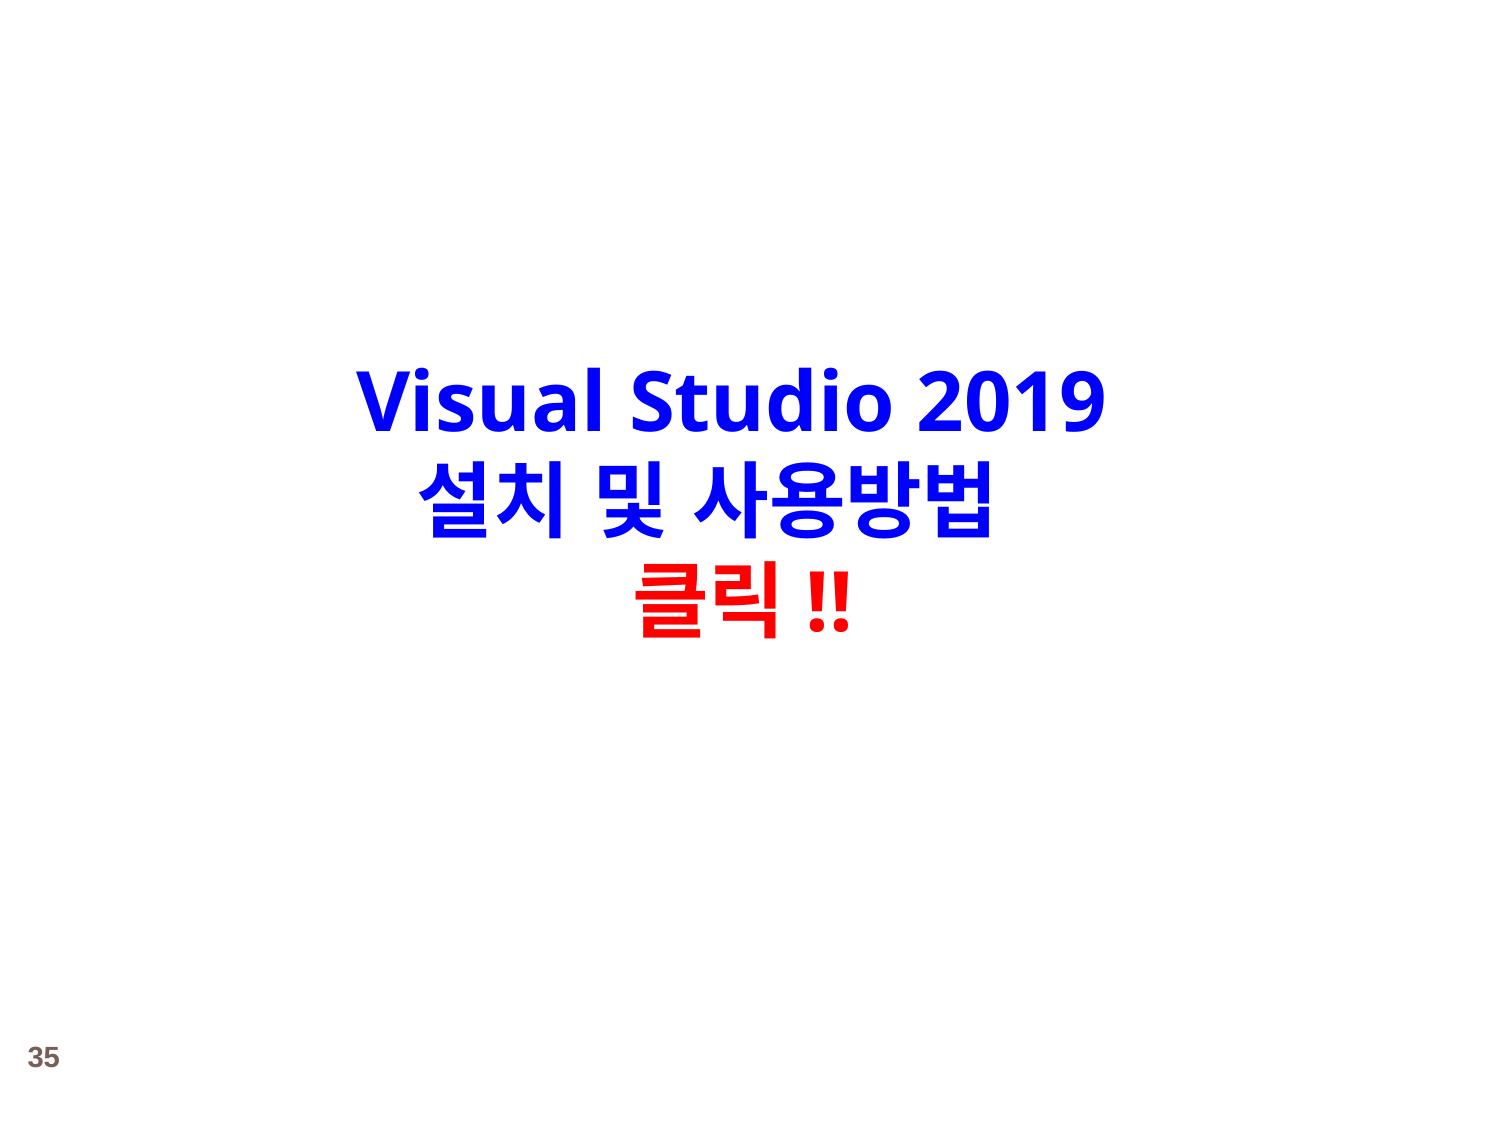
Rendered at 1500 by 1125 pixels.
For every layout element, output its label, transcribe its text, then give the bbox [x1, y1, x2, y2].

text_box Visual Studio 2019 설치 및 사용방법 클릭!! [43, 340, 1442, 656]
slide_number 35 [0, 1025, 88, 1088]
